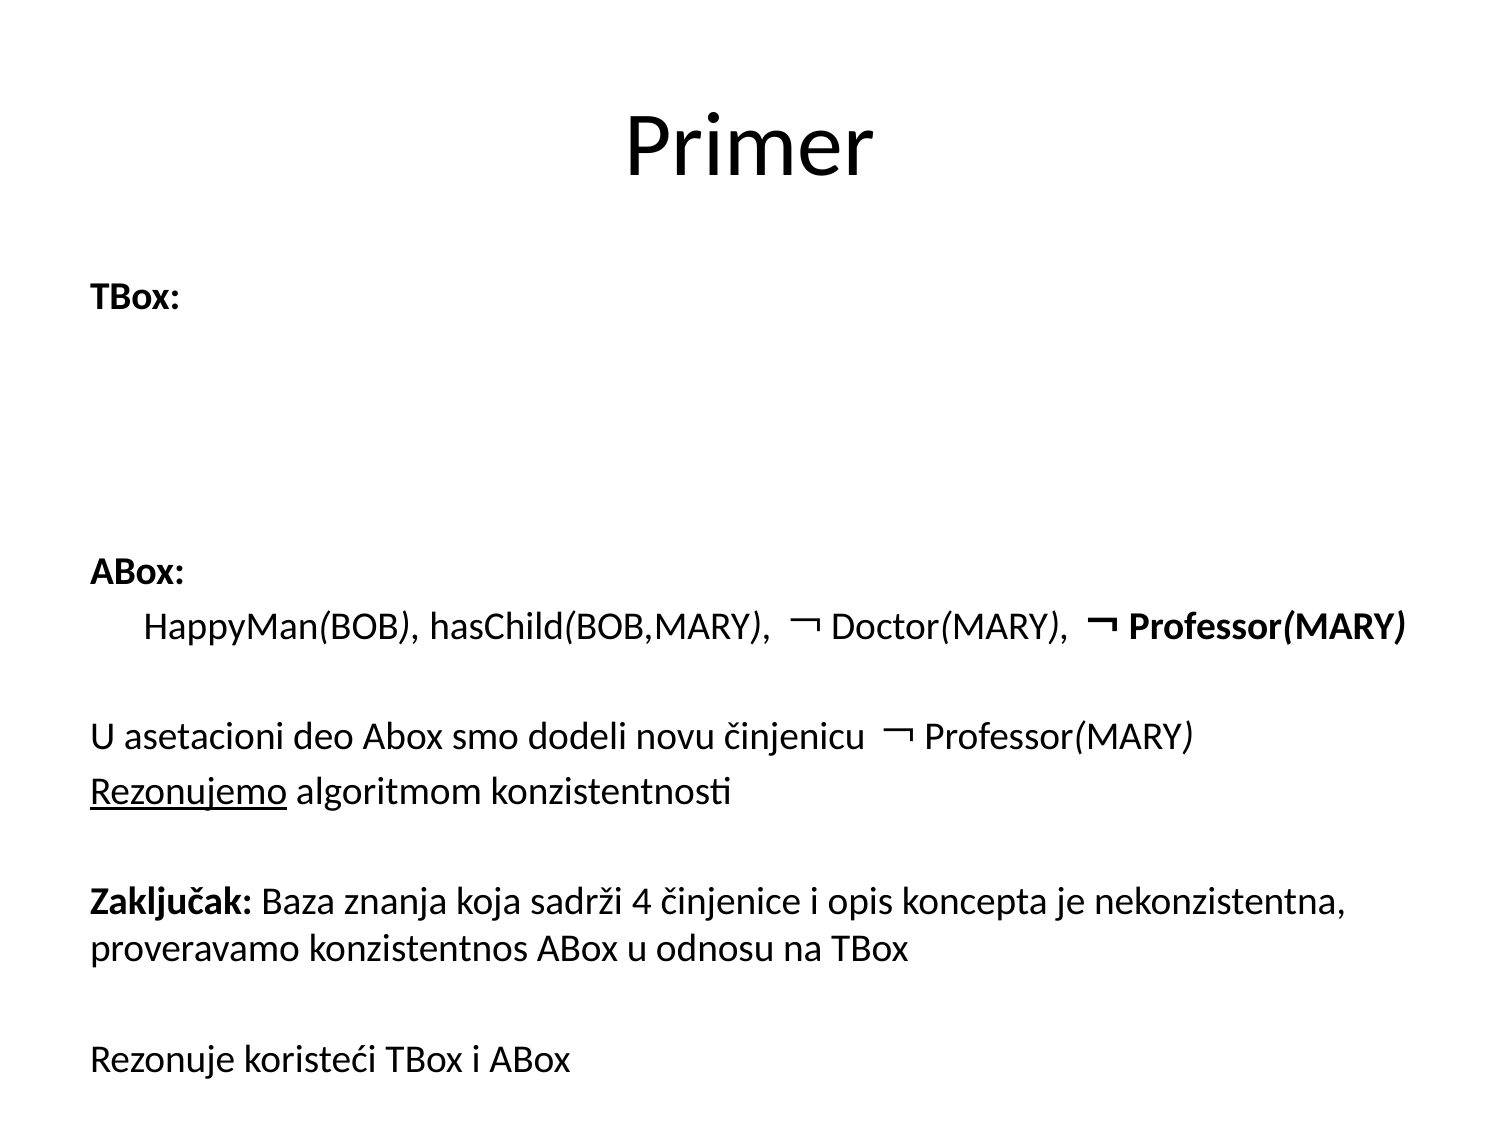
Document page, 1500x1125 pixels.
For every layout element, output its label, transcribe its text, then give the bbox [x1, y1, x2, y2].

title Primer [75, 45, 1425, 233]
